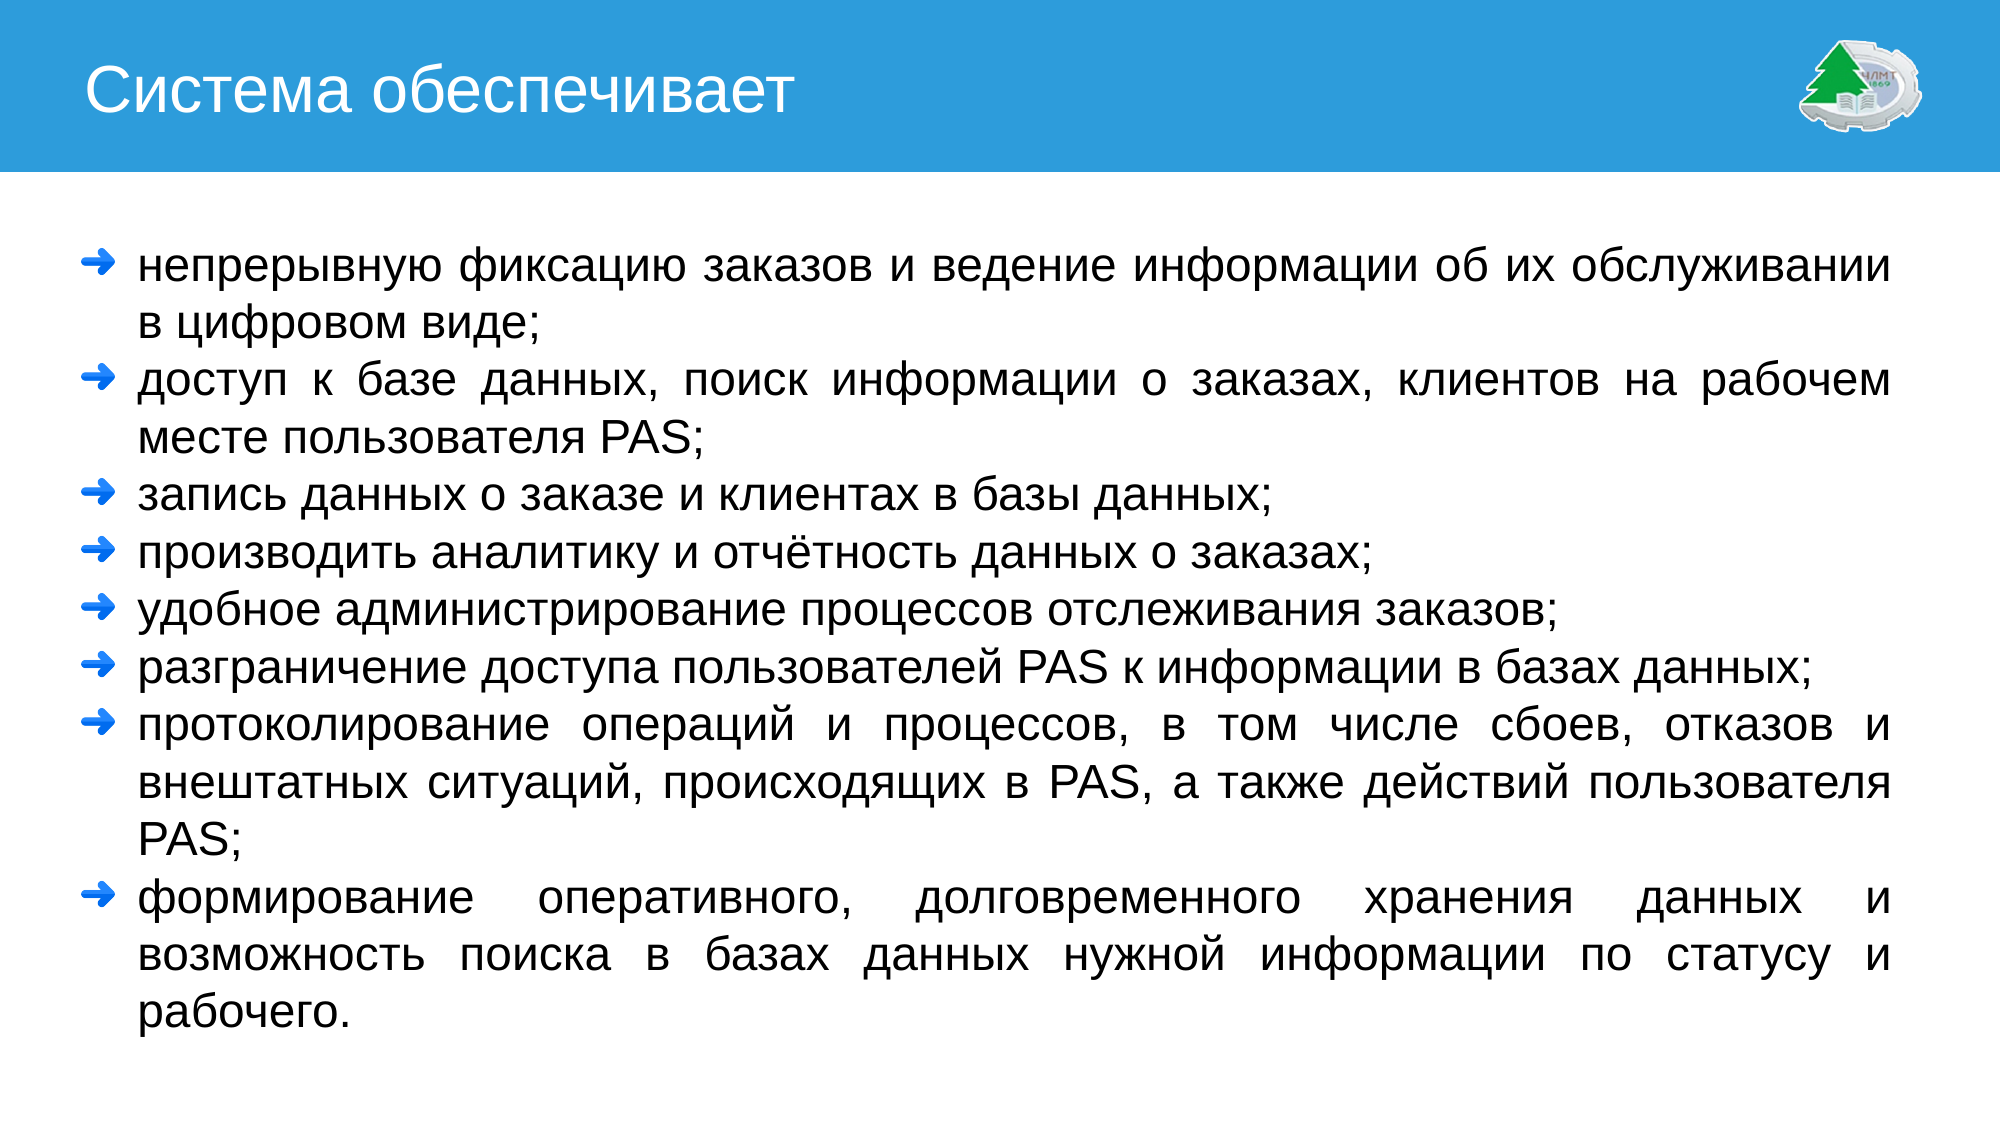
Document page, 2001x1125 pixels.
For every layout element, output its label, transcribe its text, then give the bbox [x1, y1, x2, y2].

picture [1797, 38, 1923, 134]
picture [81, 589, 115, 624]
picture [81, 704, 115, 739]
text_box непрерывную фиксацию заказов и ведение информации об их обслуживании в цифровом виде; доступ к базе данных, поиск информации о заказах, клиентов на рабочем месте пользователя PAS; запись данных о заказе и клиентах в базы данных; производить аналитику и отчётность данных о заказах; удобное администрирование процессов отслеживания заказов; разграничение доступа пользователей PAS к информации в базах данных; протоколирование операций и процессов, в том числе сбоев, отказов и внештатных ситуаций, происходящих в PAS, а также действий пользователя PAS; формирование оперативного, долговременного хранения данных и возможность поиска в базах данных нужной информации по статусу и рабочего. [66, 225, 1909, 1045]
picture [81, 532, 115, 566]
picture [81, 474, 115, 509]
text_box [0, 0, 2000, 173]
picture [81, 877, 115, 911]
picture [81, 647, 115, 681]
picture [81, 359, 115, 394]
picture [81, 244, 115, 279]
text_box Система обеспечивает [69, 38, 812, 133]
